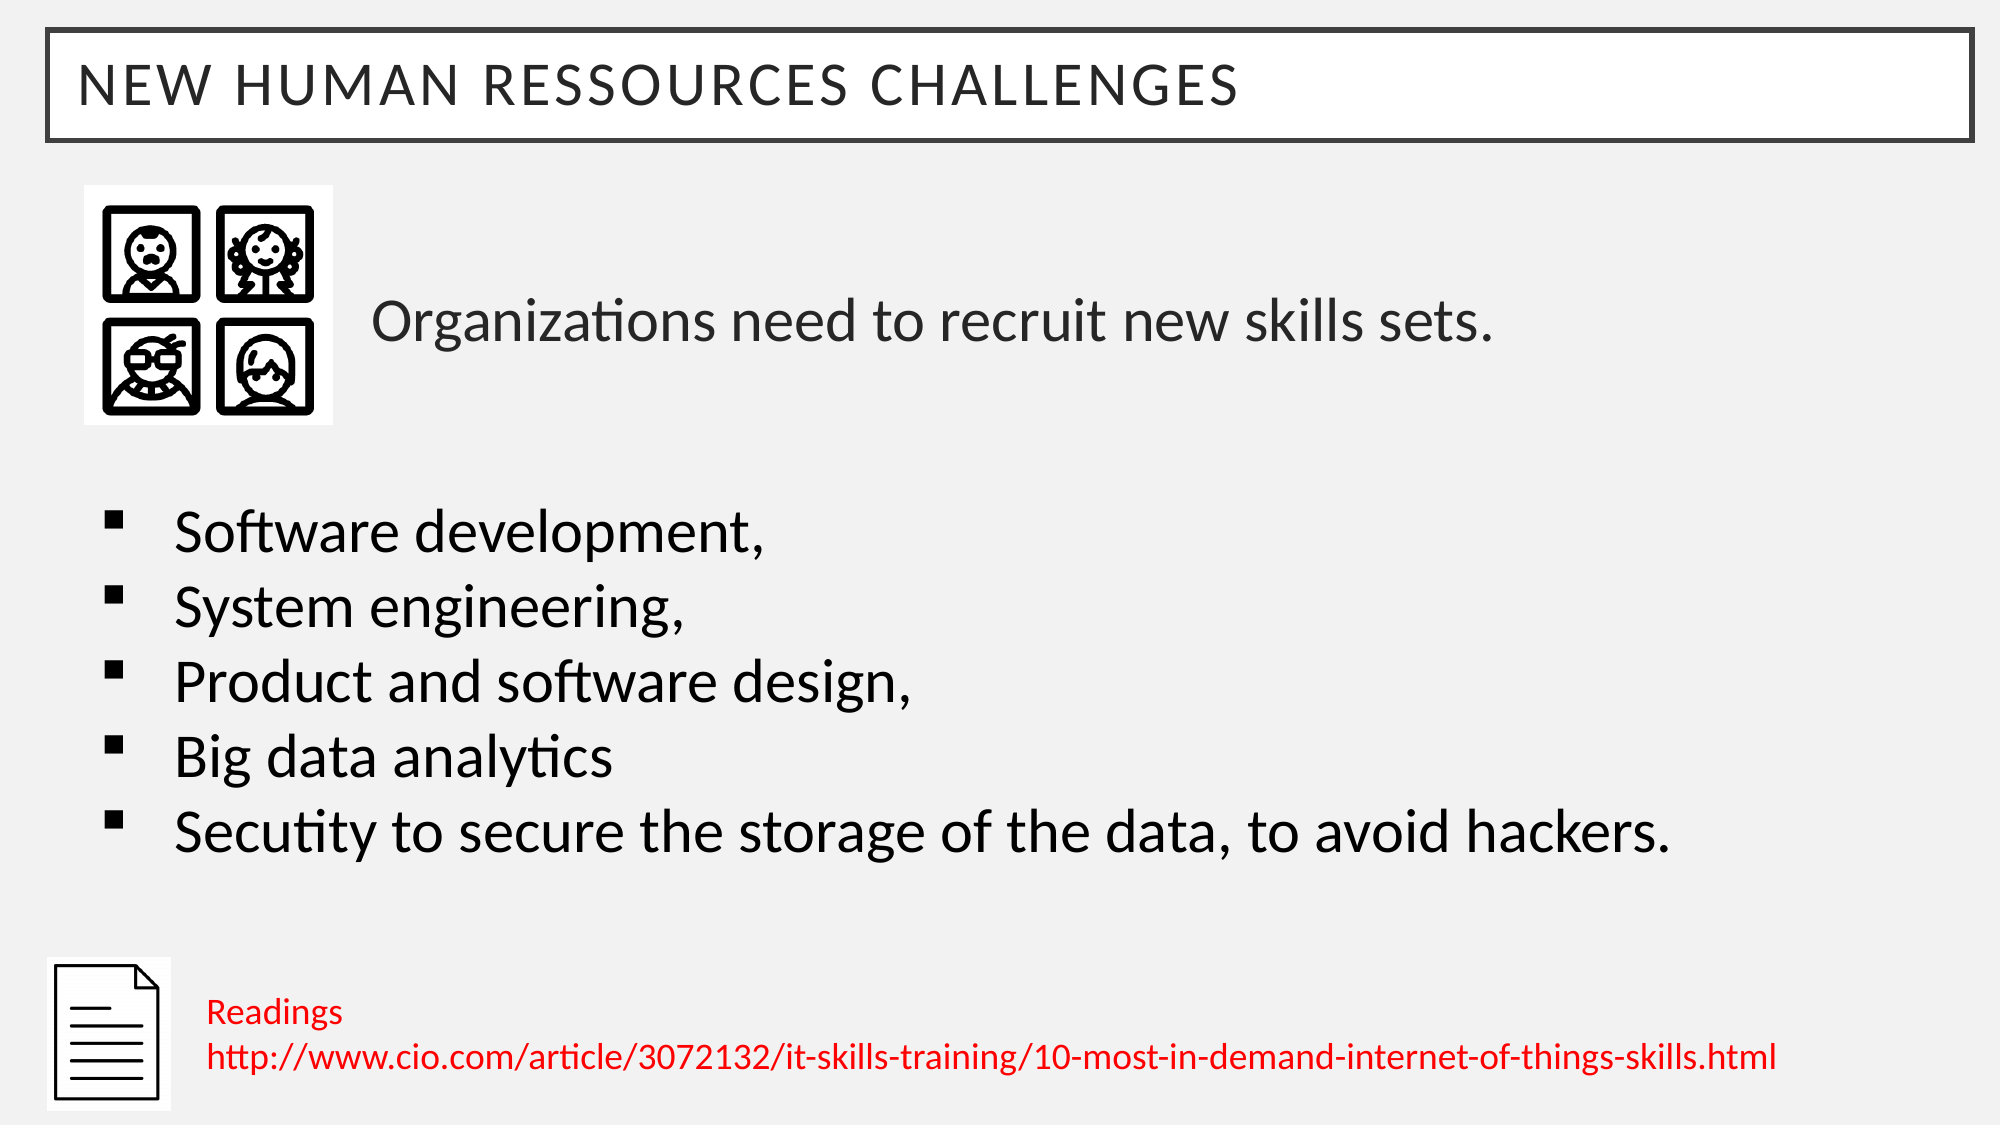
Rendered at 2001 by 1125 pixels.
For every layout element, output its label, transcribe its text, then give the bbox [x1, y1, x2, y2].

text_box Readings http://www.cio.com/article/3072132/it-skills-training/10-most-in-demand-internet-of-things-skills.html [191, 979, 1844, 1085]
title NEW HUMAN RESSOURCES CHALLENGES [45, 27, 1975, 143]
list Organizations need to recruit new skills sets. [356, 271, 1776, 425]
picture [47, 957, 171, 1111]
text_box Software development, System engineering, Product and software design, Big data analytics Secutity to secure the storage of the data, to avoid hackers. [84, 482, 1846, 918]
picture [84, 185, 333, 425]
